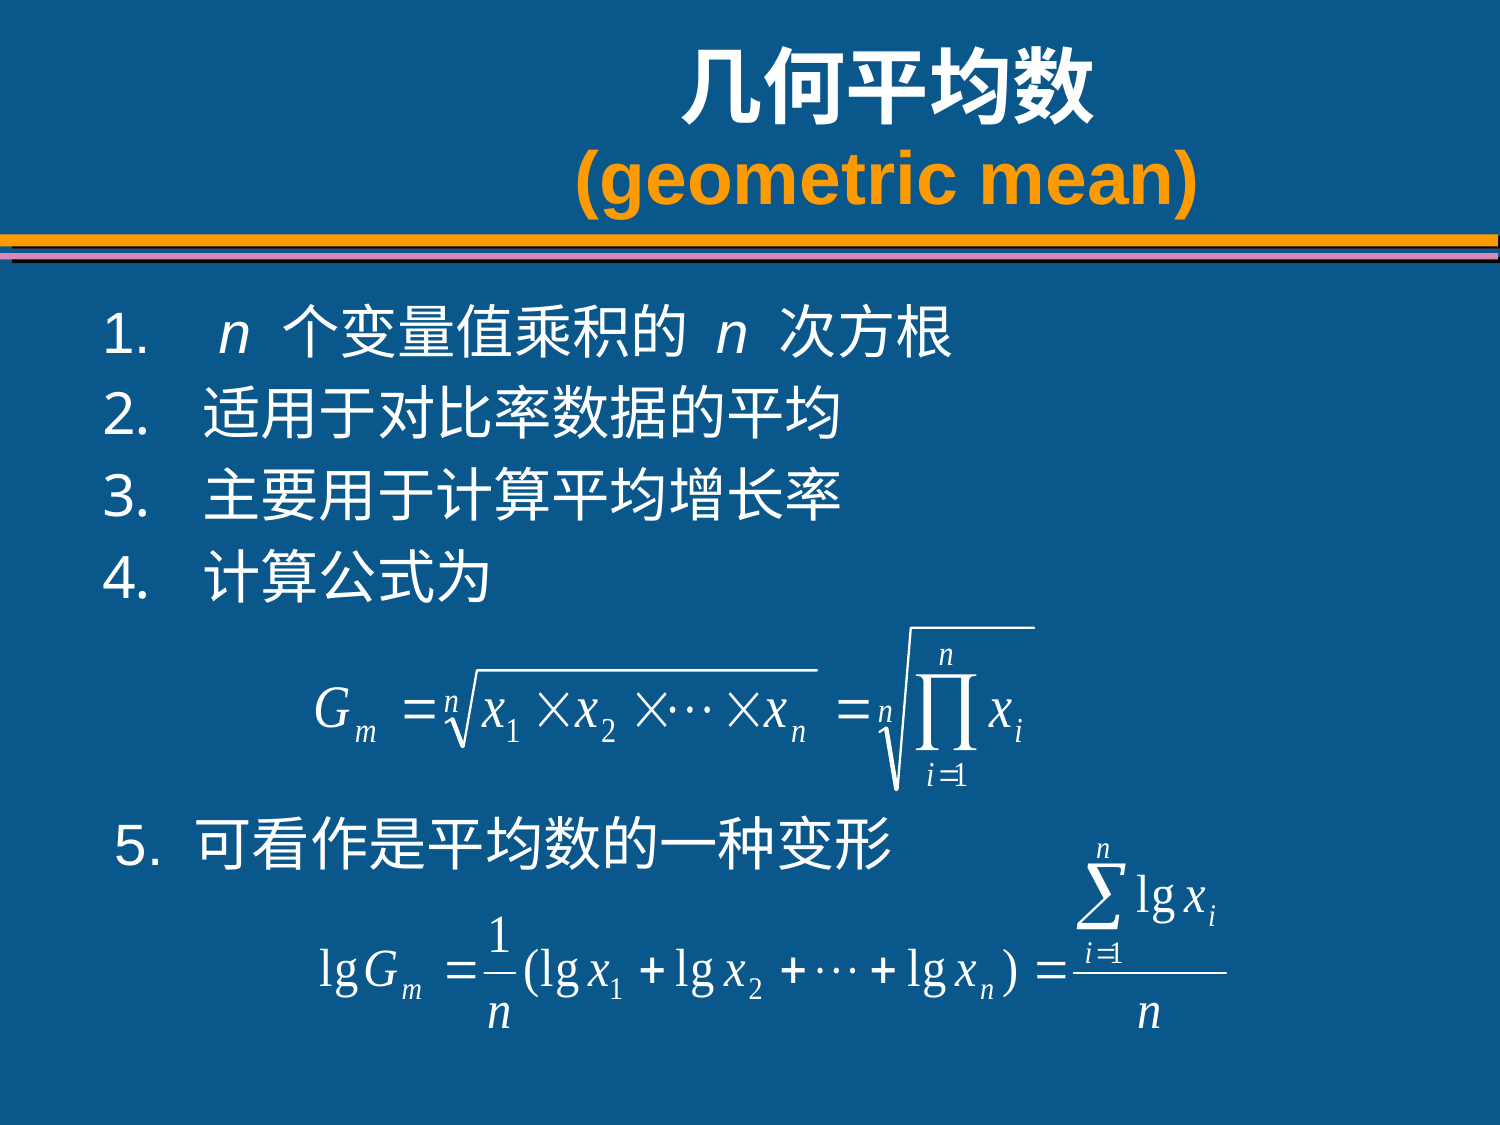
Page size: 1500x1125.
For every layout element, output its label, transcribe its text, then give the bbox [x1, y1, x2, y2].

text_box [312, 824, 1234, 1038]
text_box 5. 可看作是平均数的一种变形 [99, 800, 938, 885]
title 几何平均数 (geometric mean) [312, 50, 1463, 213]
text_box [307, 612, 1043, 800]
list n 个变量值乘积的 n 次方根 适用于对比率数据的平均 主要用于计算平均增长率 计算公式为 [87, 287, 1325, 675]
